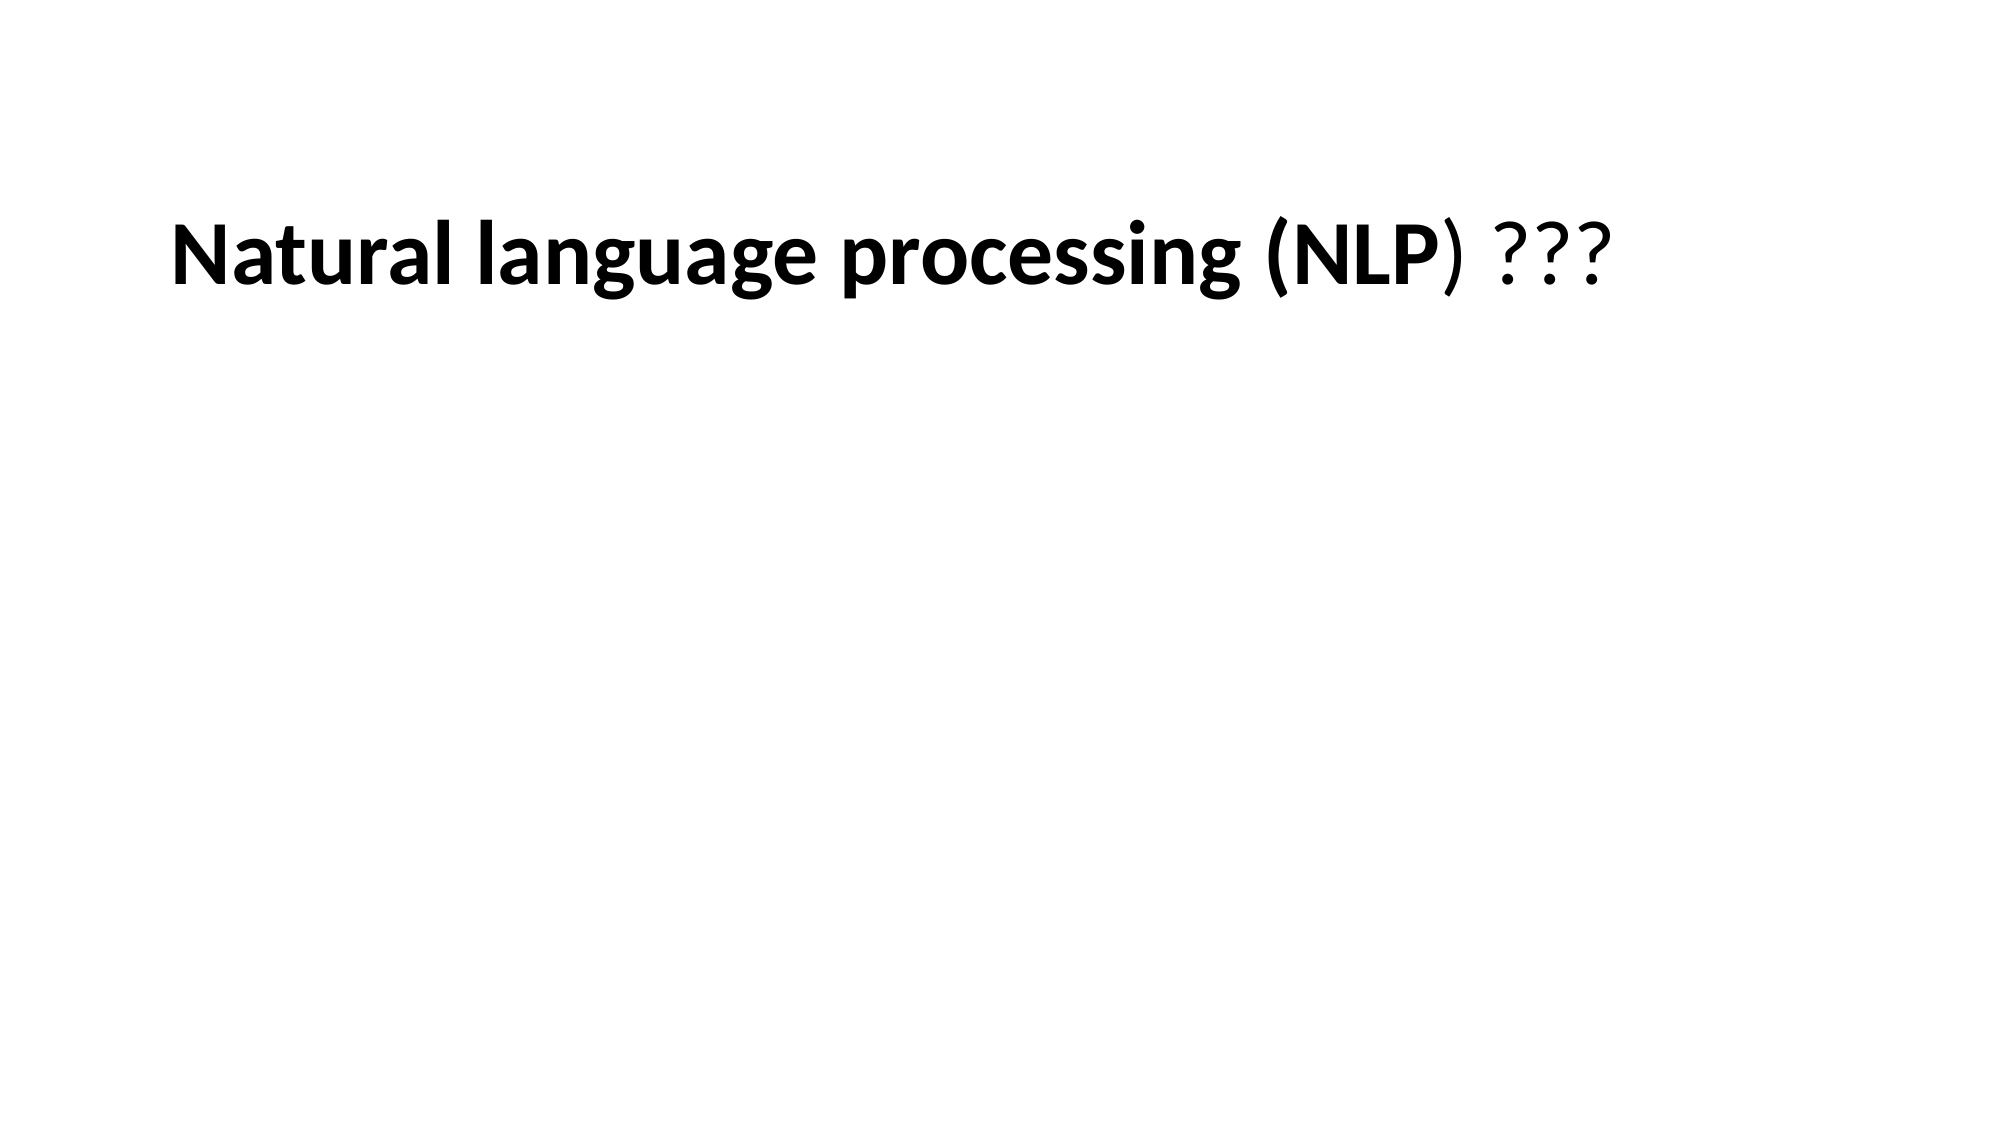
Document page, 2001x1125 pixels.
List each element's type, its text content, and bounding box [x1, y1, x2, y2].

text_box Natural language processing (NLP) ??? [156, 185, 1758, 310]
